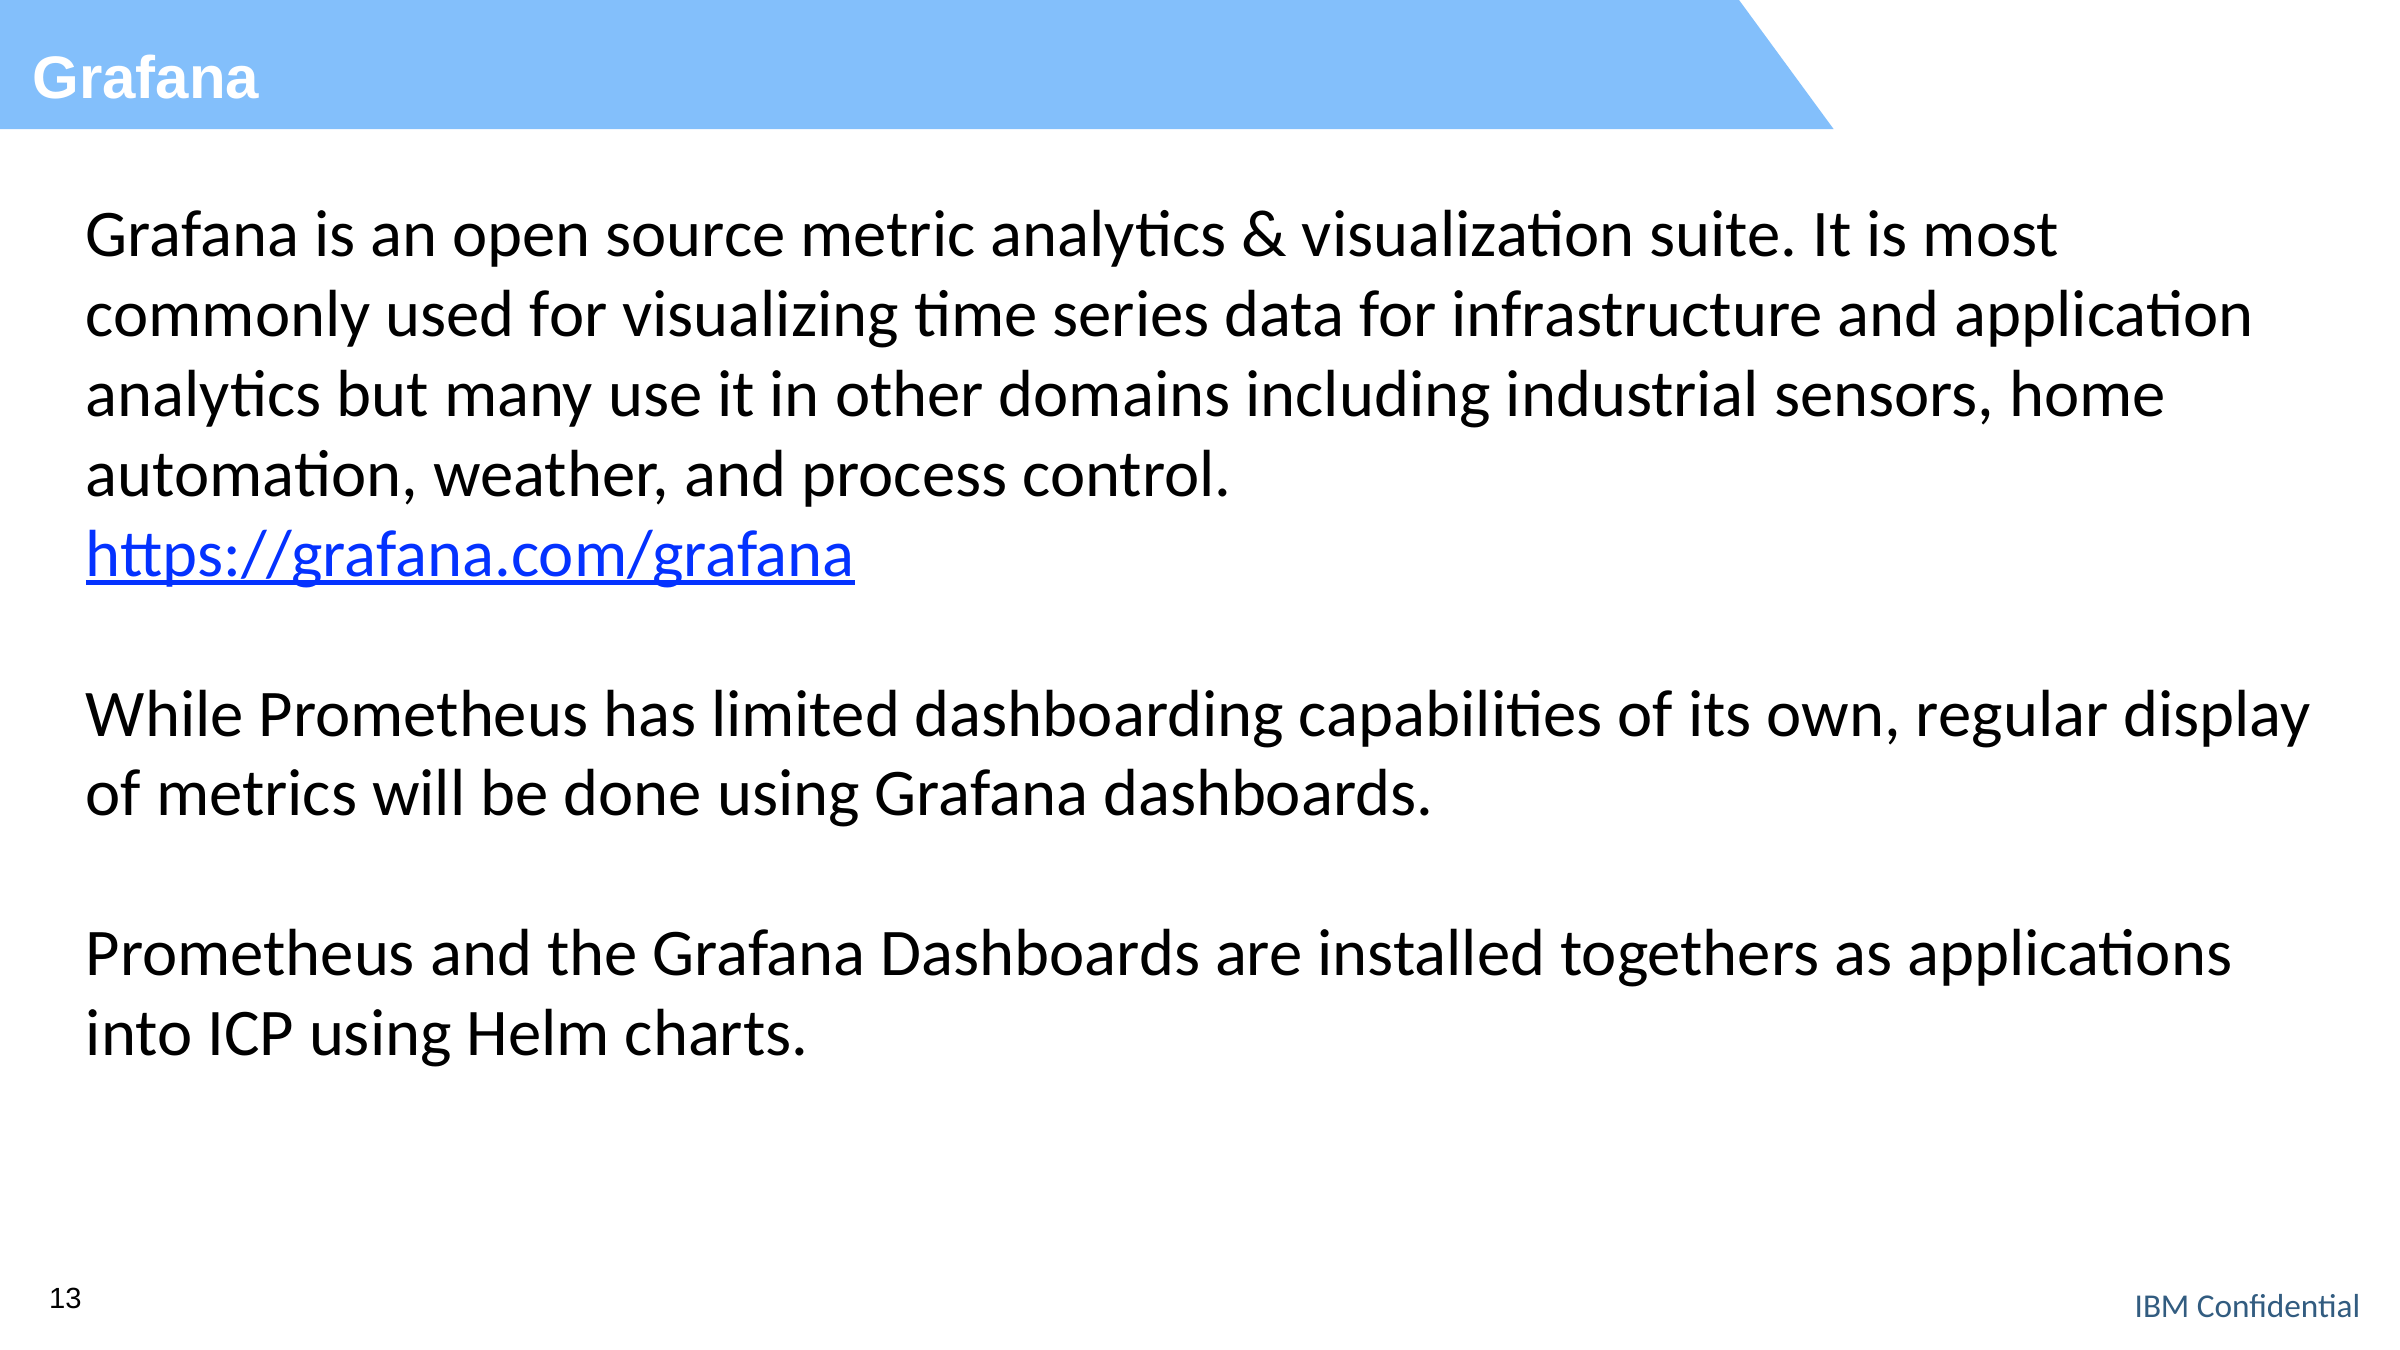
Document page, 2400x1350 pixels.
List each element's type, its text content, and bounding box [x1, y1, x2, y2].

text_box Grafana is an open source metric analytics & visualization suite. It is most commonly used for visualizing time series data for infrastructure and application analytics but many use it in other domains including industrial sensors, home automation, weather, and process control. https://grafana.com/grafana While Prometheus has limited dashboarding capabilities of its own, regular display of metrics will be done using Grafana dashboards. Prometheus and the Grafana Dashboards are installed togethers as applications into ICP using Helm charts. [71, 182, 2334, 1077]
text_box Grafana [21, 20, 2042, 128]
